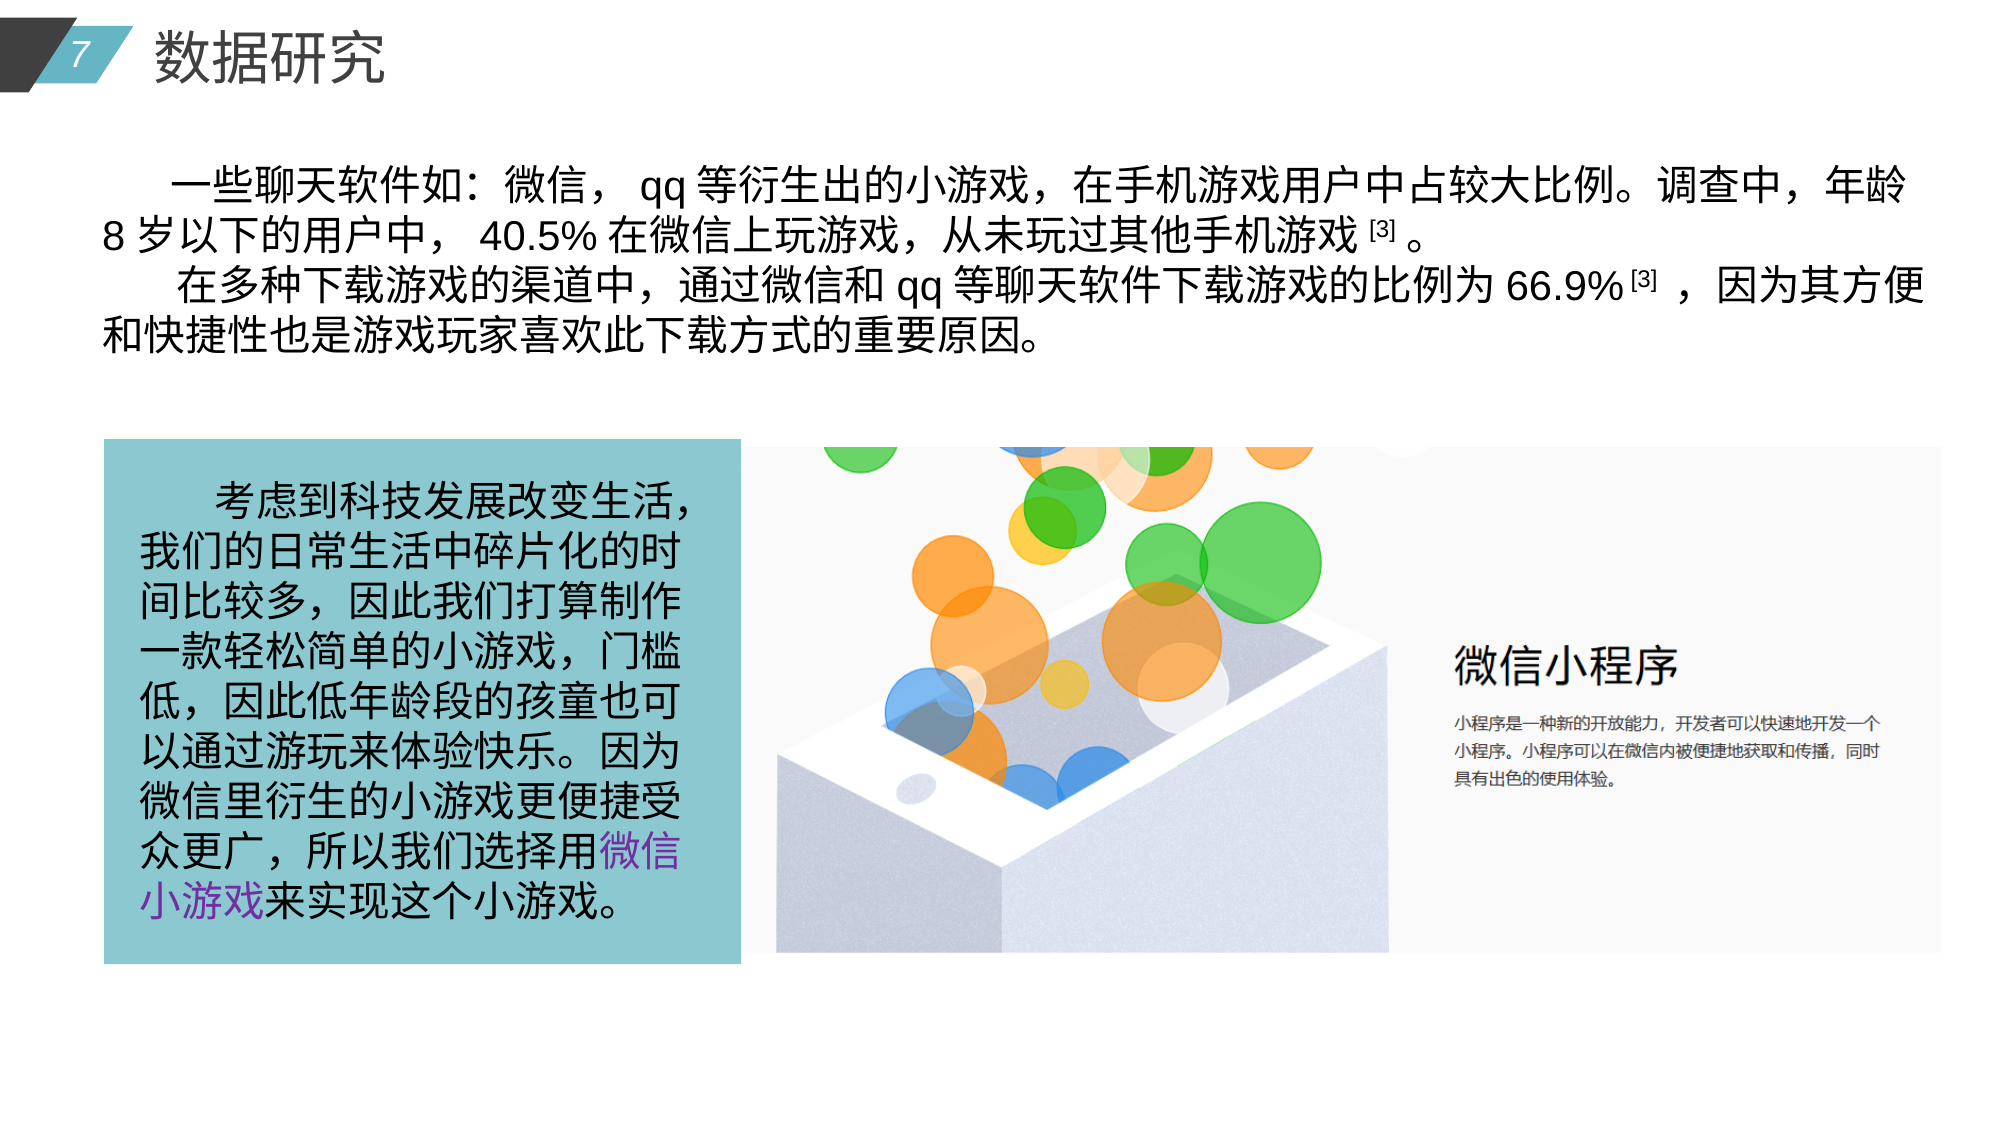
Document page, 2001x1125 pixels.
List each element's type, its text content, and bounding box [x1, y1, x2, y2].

text_box 数据研究 [138, 14, 402, 99]
text_box [103, 438, 742, 965]
picture [737, 447, 1941, 956]
text_box 一些聊天软件如：微信，qq等衍生出的小游戏，在手机游戏用户中占较大比例。调查中，年龄8岁以下的用户中，40.5%在微信上玩游戏，从未玩过其他手机游戏[3]。 在多种下载游戏的渠道中，通过微信和qq等聊天软件下载游戏的比例为66.9% [3] ，因为其方便和快捷性也是游戏玩家喜欢此下载方式的重要原因。 [87, 151, 1941, 366]
text_box 考虑到科技发展改变生活，我们的日常生活中碎片化的时间比较多，因此我们打算制作一款轻松简单的小游戏，门槛低，因此低年龄段的孩童也可以通过游玩来体验快乐。因为微信里衍生的小游戏更便捷受众更广，所以我们选择用微信小游戏来实现这个小游戏。 [125, 467, 721, 932]
